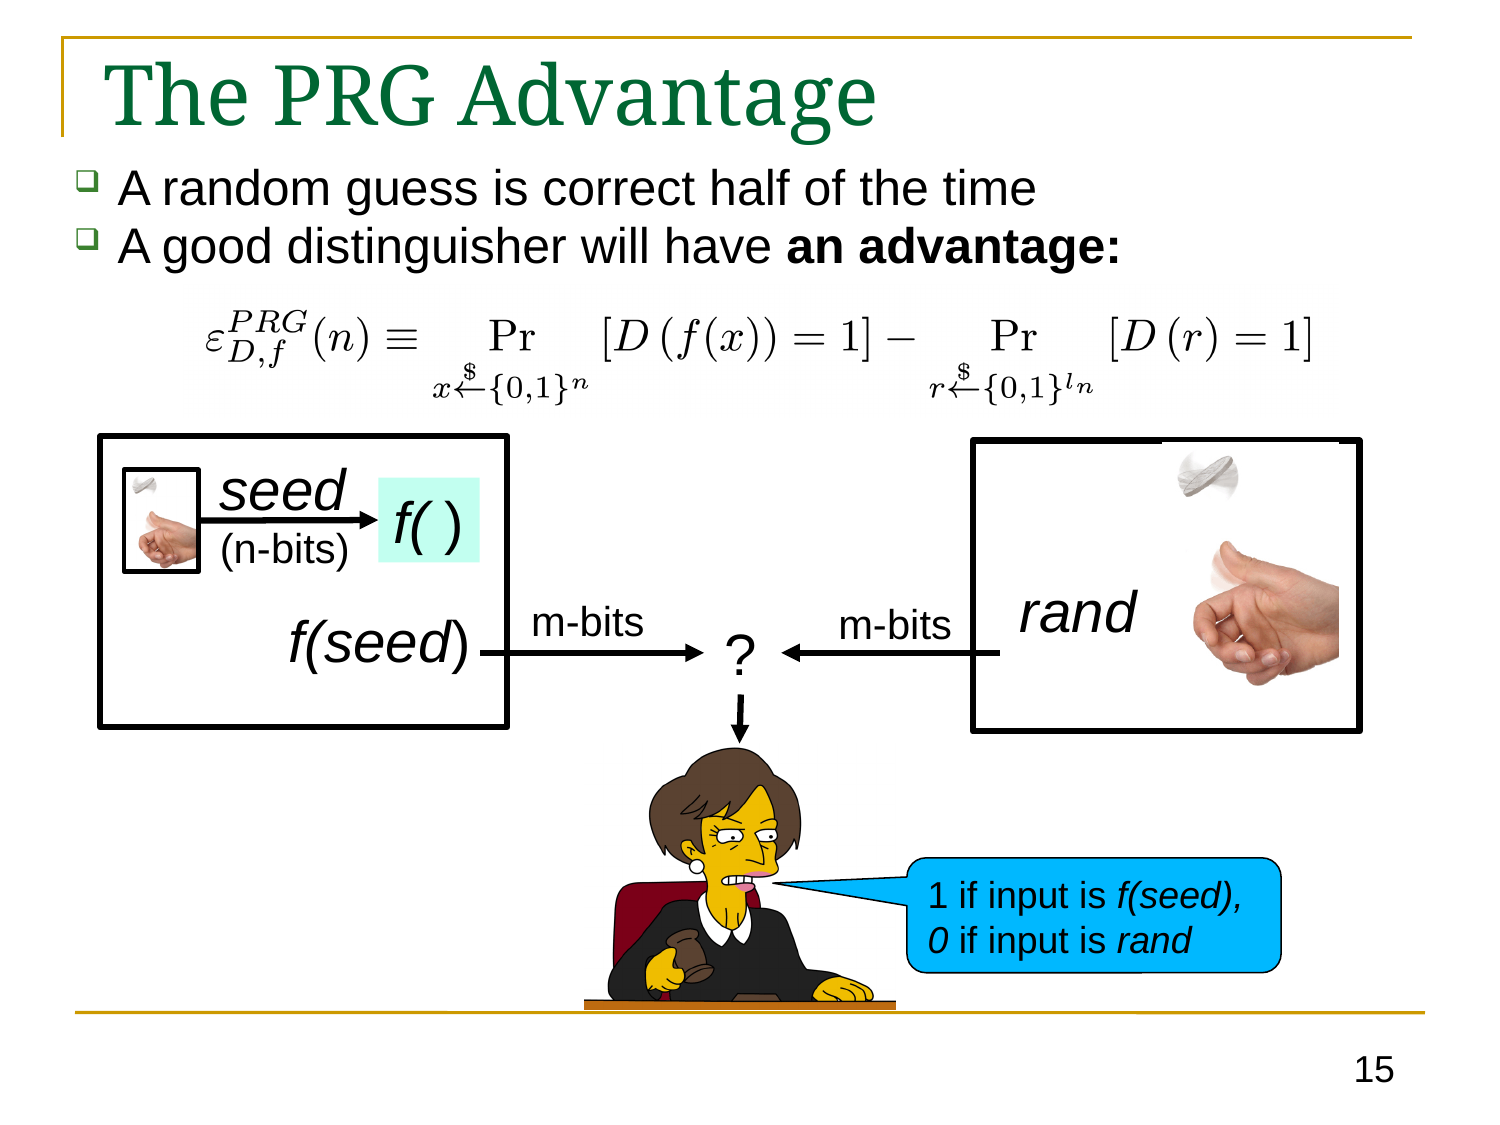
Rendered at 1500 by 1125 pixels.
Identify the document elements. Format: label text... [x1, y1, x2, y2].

list A random guess is correct half of the time A good distinguisher will have an advantage: [59, 159, 1463, 409]
text_box f( ) [378, 477, 480, 563]
text_box ? [709, 609, 772, 695]
text_box [972, 440, 1360, 732]
picture [583, 743, 896, 1010]
text_box seed (n-bits) [204, 529, 365, 580]
picture [1162, 442, 1340, 688]
text_box m-bits [516, 587, 660, 652]
text_box f(seed) [273, 596, 486, 682]
text_box seed (n-bits) [204, 444, 365, 519]
text_box rand [1004, 566, 1152, 652]
slide_number 15 [1338, 1023, 1424, 1098]
text_box 1 if input is f(seed), 0 if input is rand [901, 857, 1282, 973]
picture [125, 471, 197, 570]
text_box m-bits [823, 590, 968, 652]
text_box [100, 436, 508, 728]
title The PRG Advantage [88, 34, 1500, 163]
picture [183, 283, 1339, 418]
